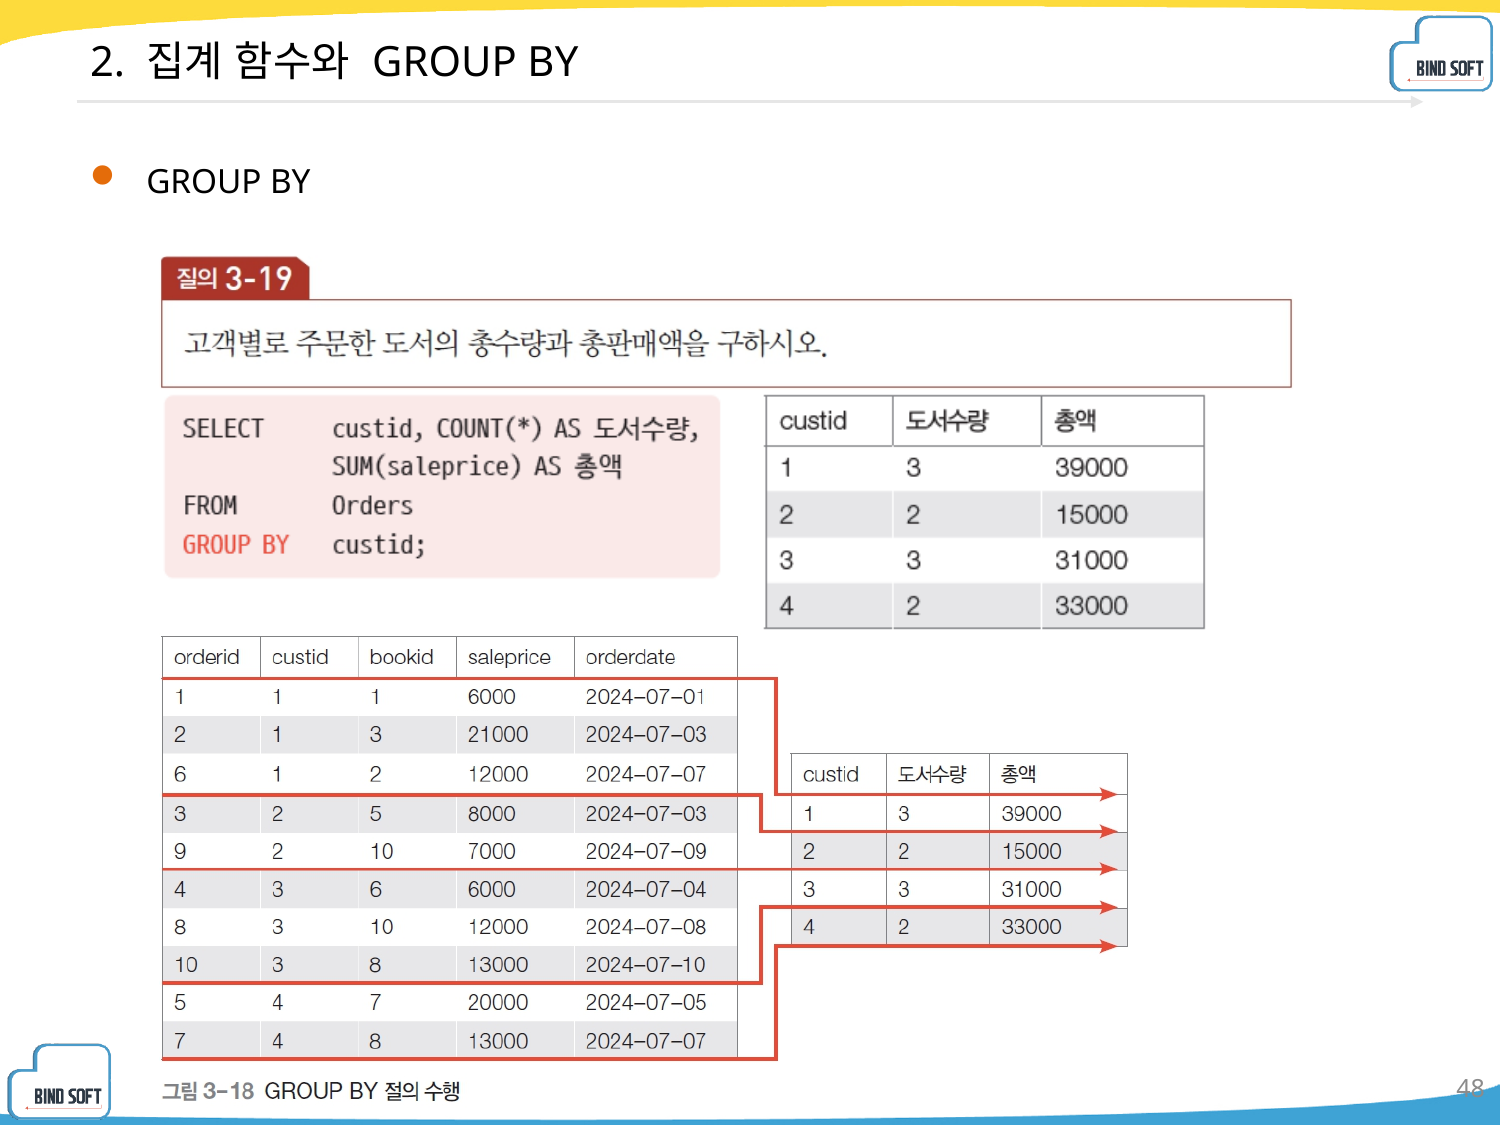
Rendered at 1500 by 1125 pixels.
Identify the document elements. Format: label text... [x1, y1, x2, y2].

list GROUP BY [75, 152, 1425, 1055]
slide_number 48 [1149, 1068, 1500, 1111]
picture [0, 255, 1500, 1125]
title 2. 집계 함수와 GROUP BY [75, 11, 1425, 108]
picture [0, 0, 1500, 96]
